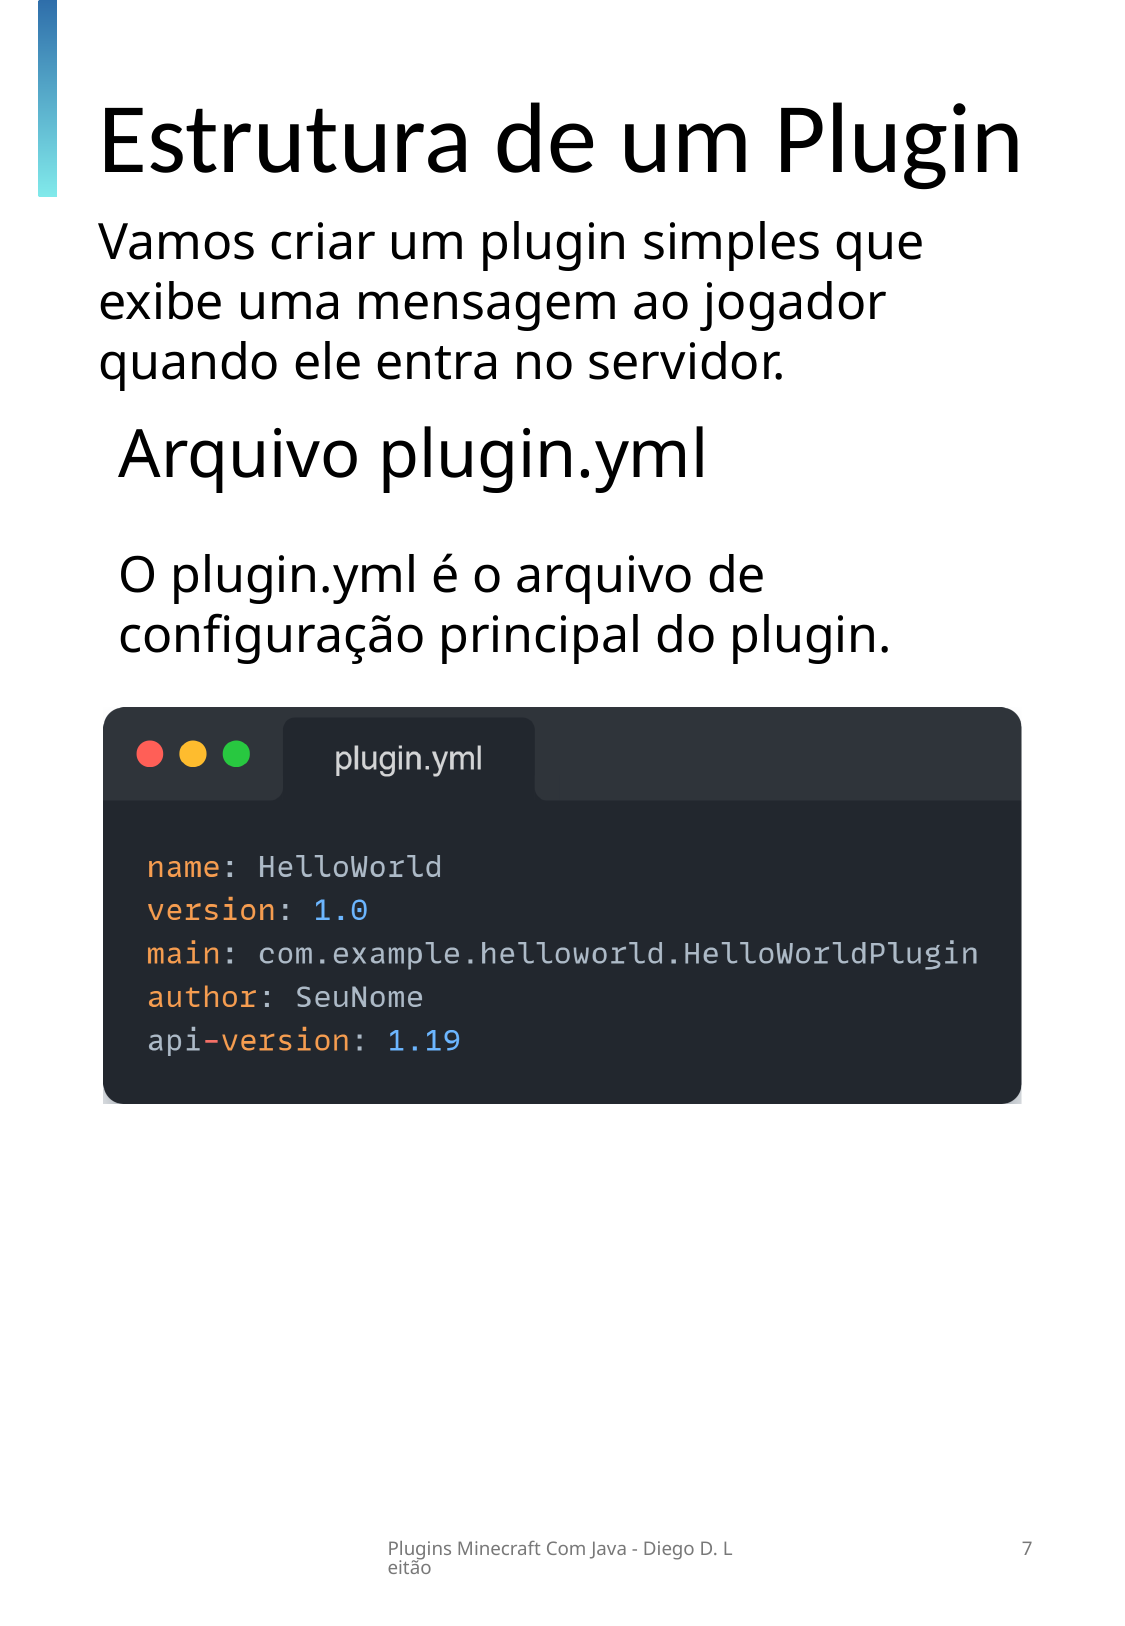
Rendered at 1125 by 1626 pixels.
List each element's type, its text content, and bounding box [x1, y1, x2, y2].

text_box Arquivo plugin.yml [103, 402, 1022, 498]
footer Plugins Minecraft Com Java - Diego D. Leitão [372, 1506, 753, 1593]
text_box [37, 0, 59, 198]
text_box Vamos criar um plugin simples que exibe uma mensagem ao jogador quando ele entra no servidor. [83, 201, 1002, 397]
slide_number 7 [794, 1506, 1048, 1593]
picture [103, 706, 1022, 1104]
text_box O plugin.yml é o arquivo de configuração principal do plugin. [103, 534, 1022, 670]
text_box Estrutura de um Plugin [83, 65, 1065, 201]
